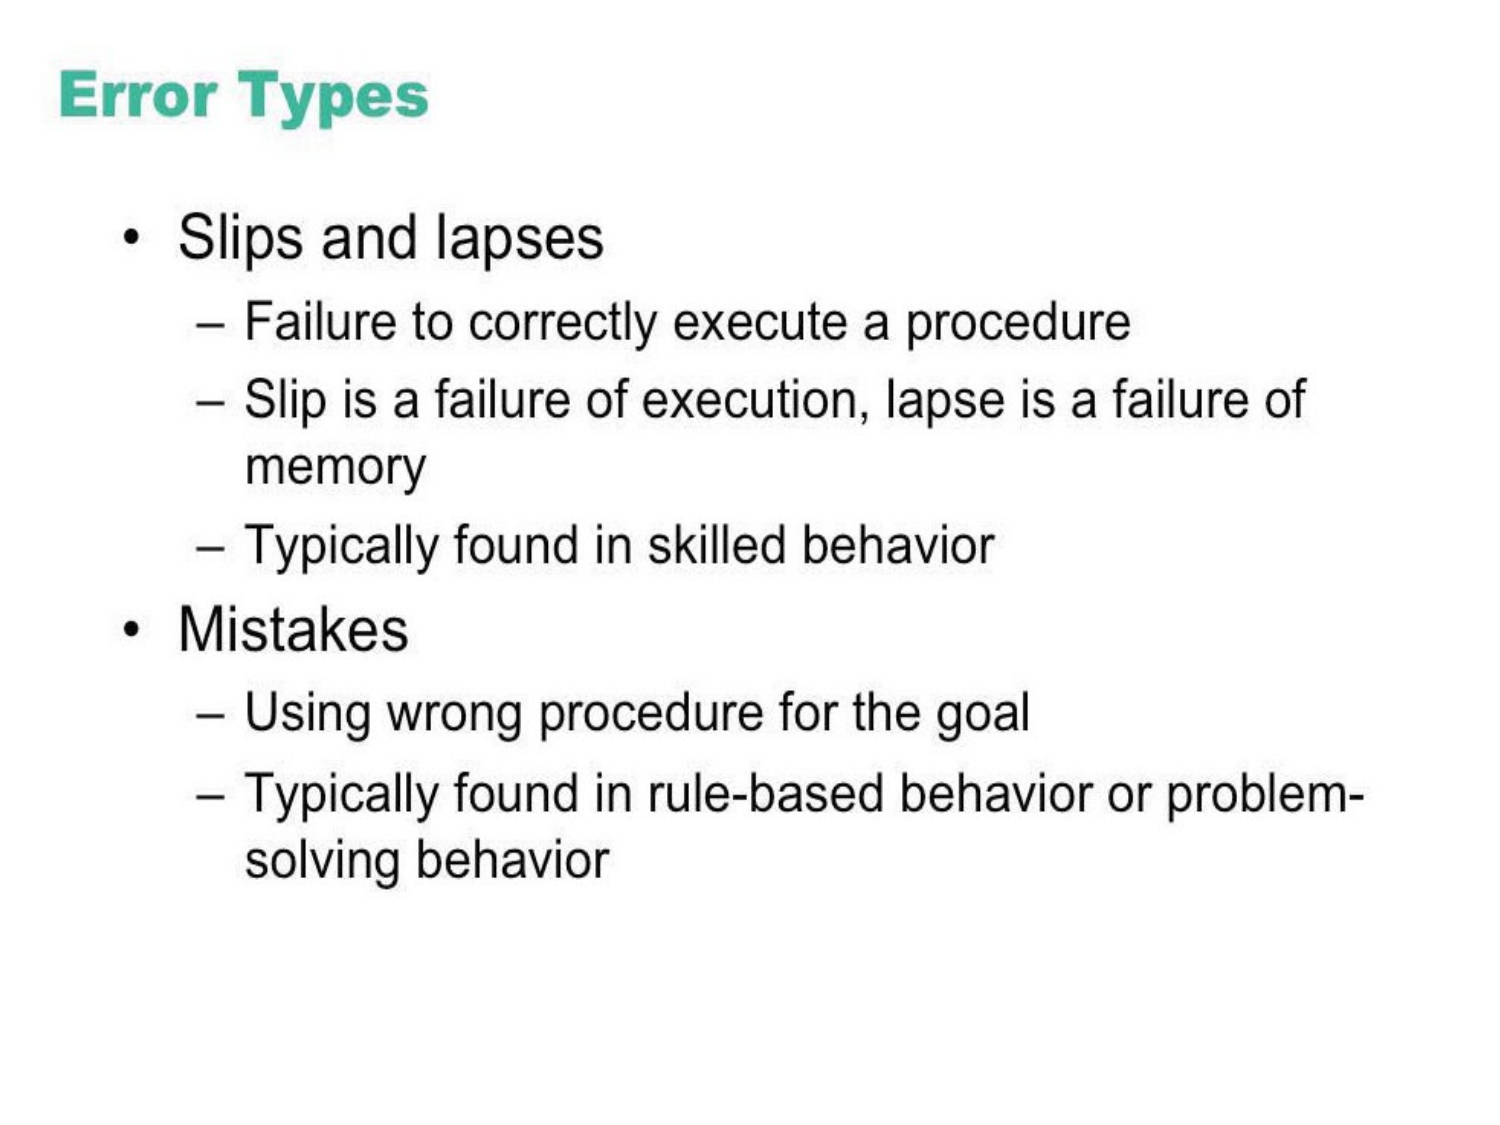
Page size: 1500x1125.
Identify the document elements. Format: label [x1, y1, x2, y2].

text_box [0, 0, 1498, 1123]
